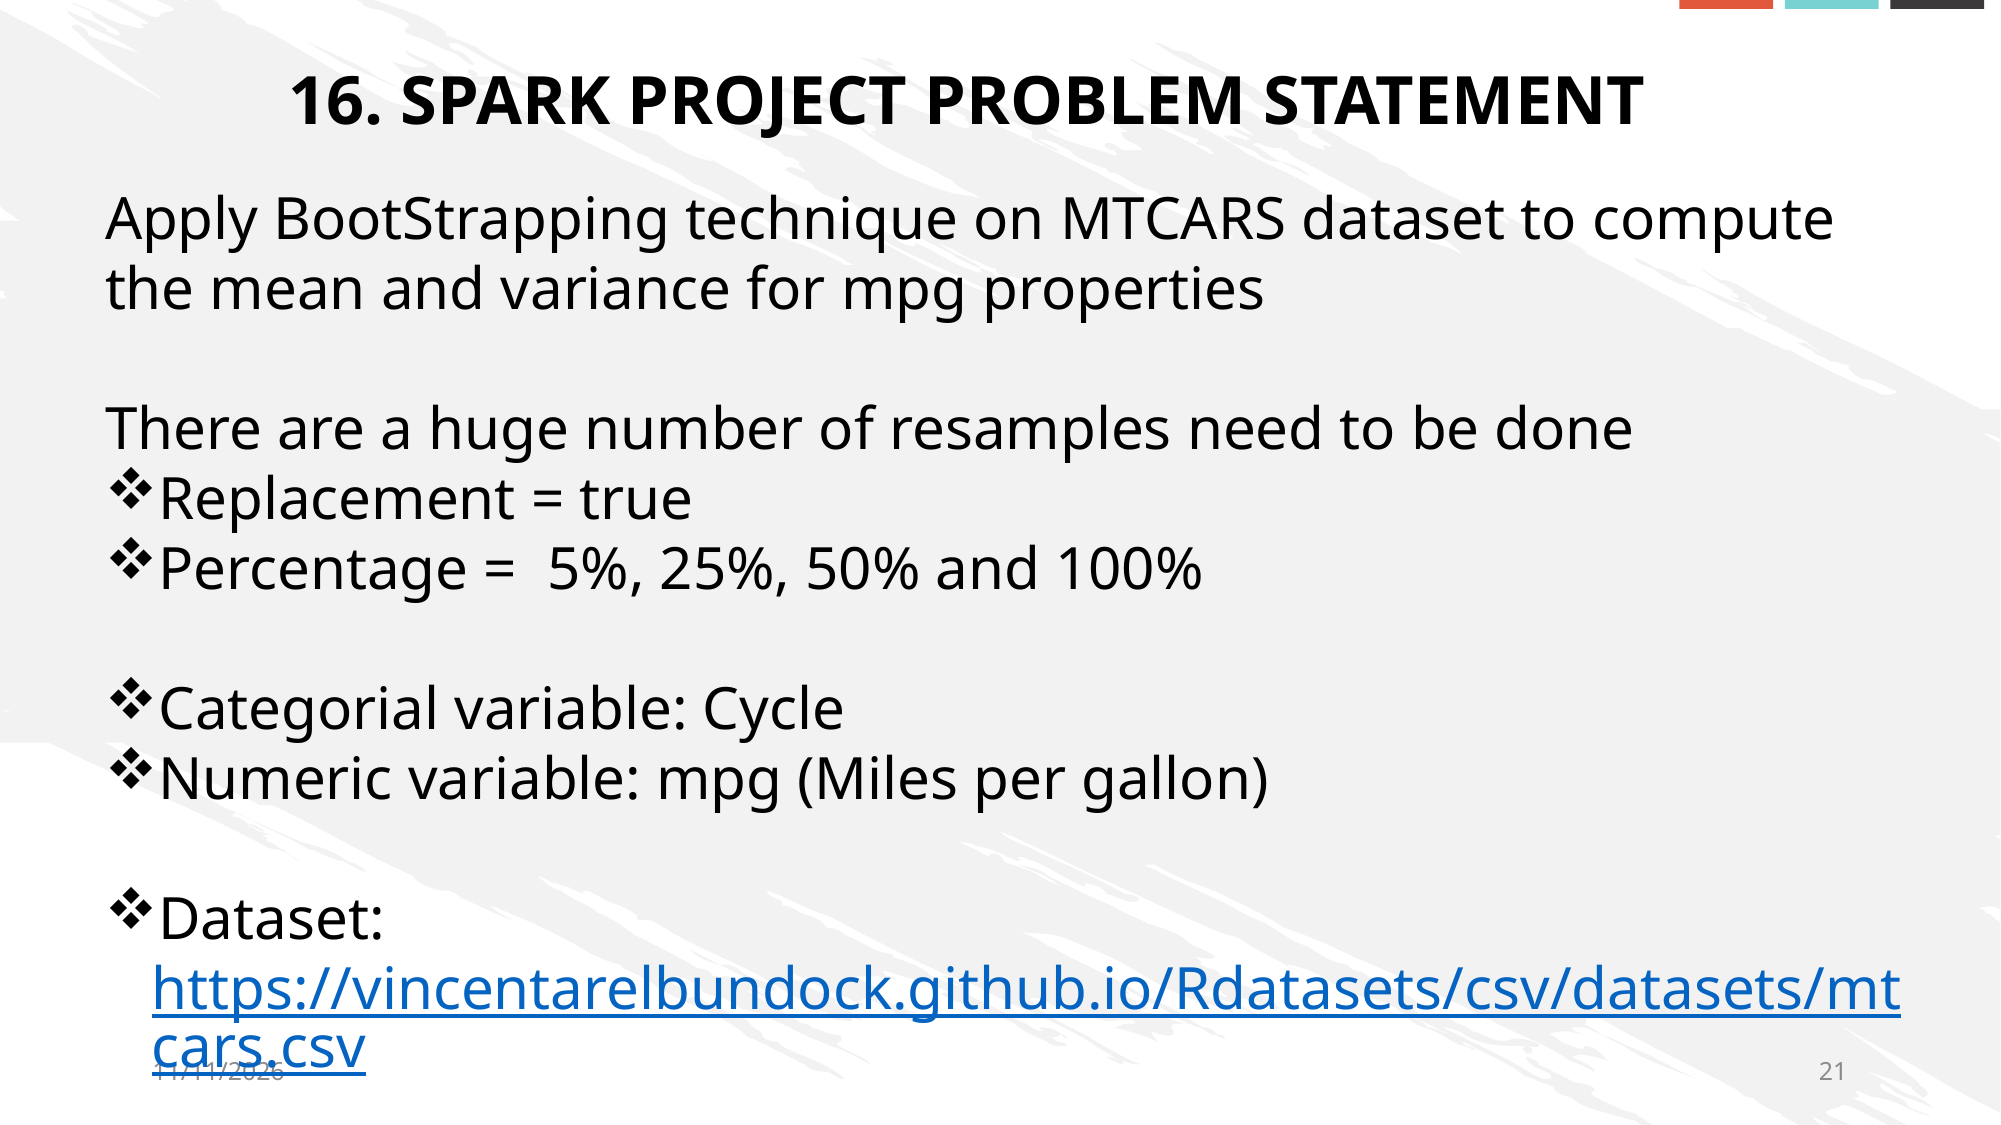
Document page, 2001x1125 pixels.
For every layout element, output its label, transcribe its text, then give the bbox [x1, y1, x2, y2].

text_box Apply BootStrapping technique on MTCARS dataset to compute the mean and variance for mpg properties There are a huge number of resamples need to be done Replacement = true Percentage = 5%, 25%, 50% and 100% Categorial variable: Cycle Numeric variable: mpg (Miles per gallon) Dataset: https://vincentarelbundock.github.io/Rdatasets/csv/datasets/mtcars.csv [90, 173, 1932, 1125]
list 16. SPARK PROJECT PROBLEM STATEMENT [166, 59, 1768, 148]
